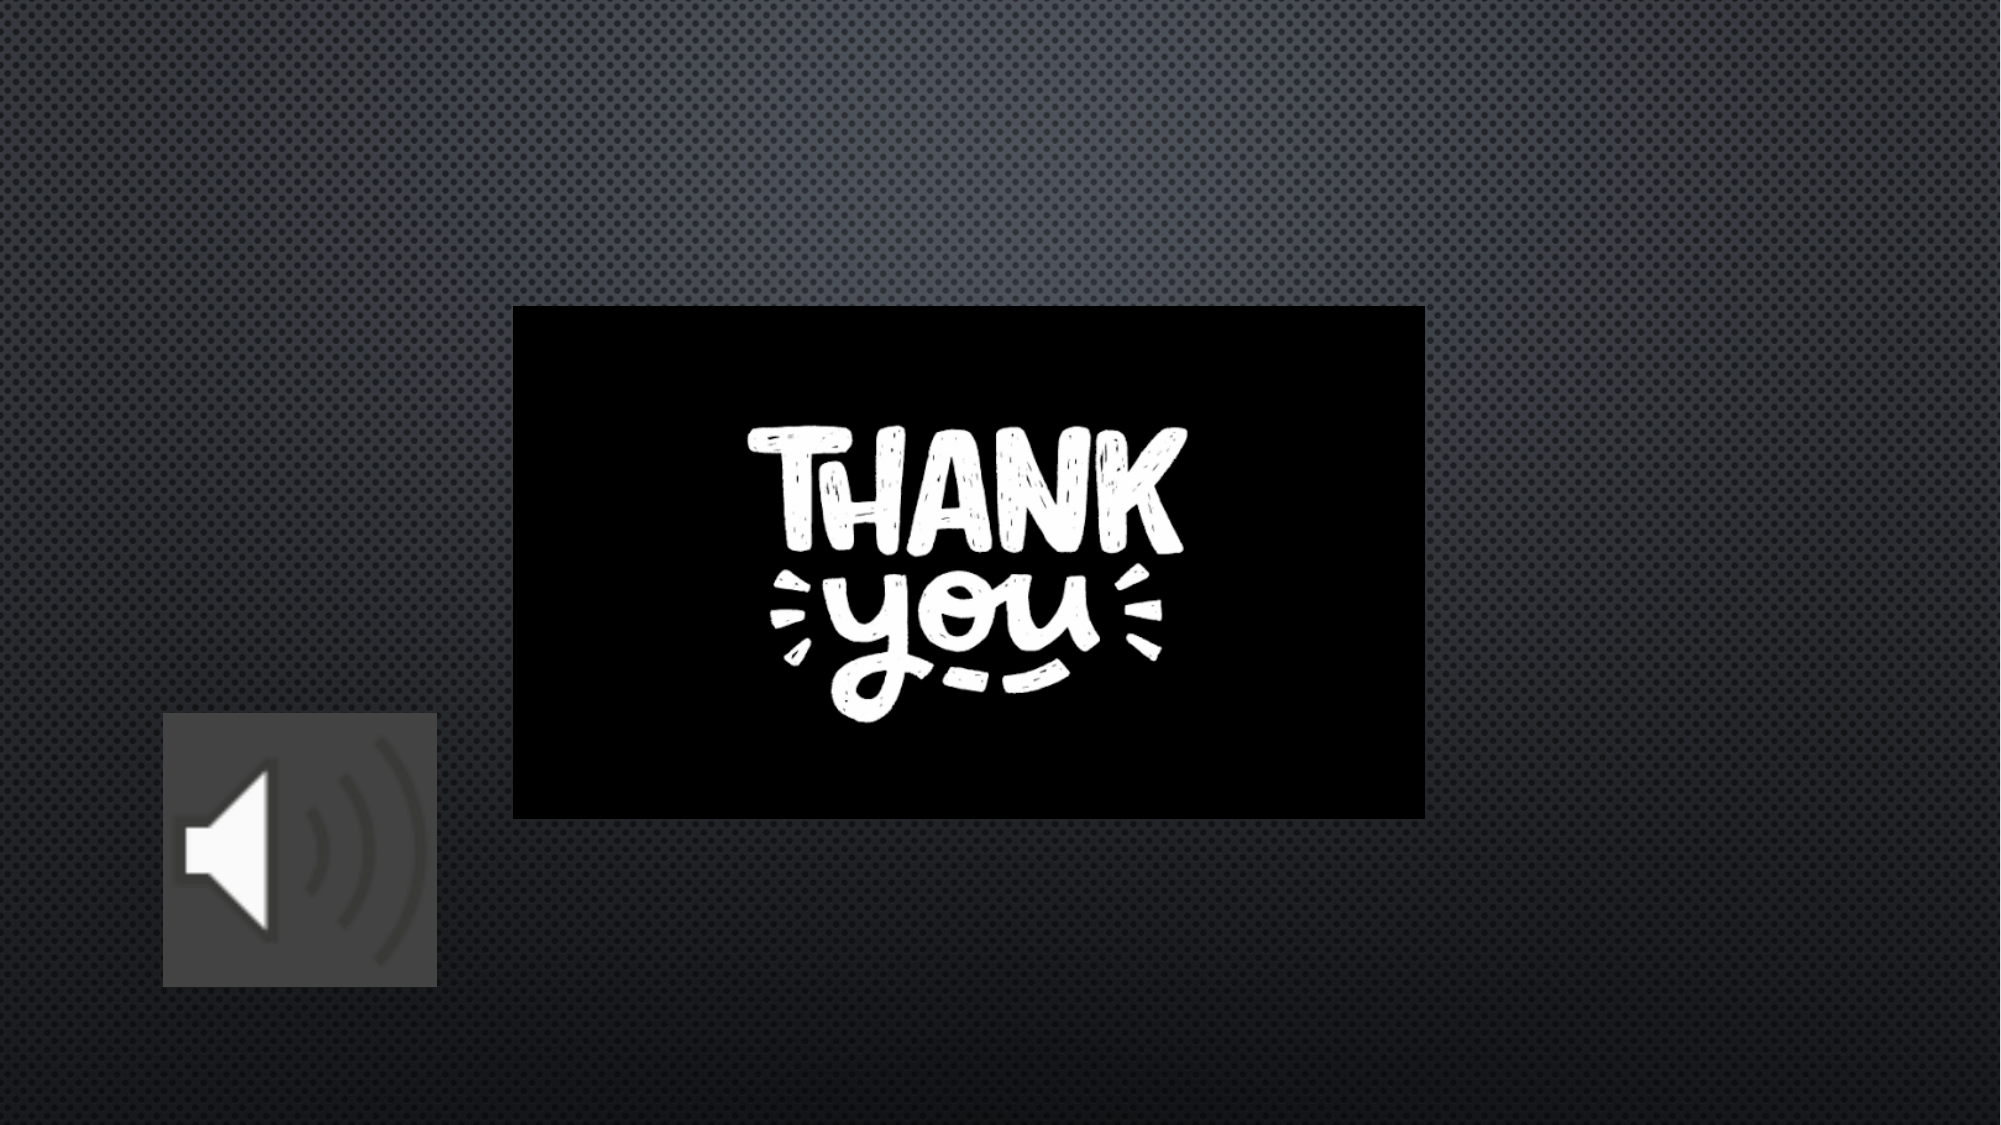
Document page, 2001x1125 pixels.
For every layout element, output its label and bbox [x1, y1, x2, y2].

list [513, 305, 1426, 819]
picture [162, 712, 439, 989]
